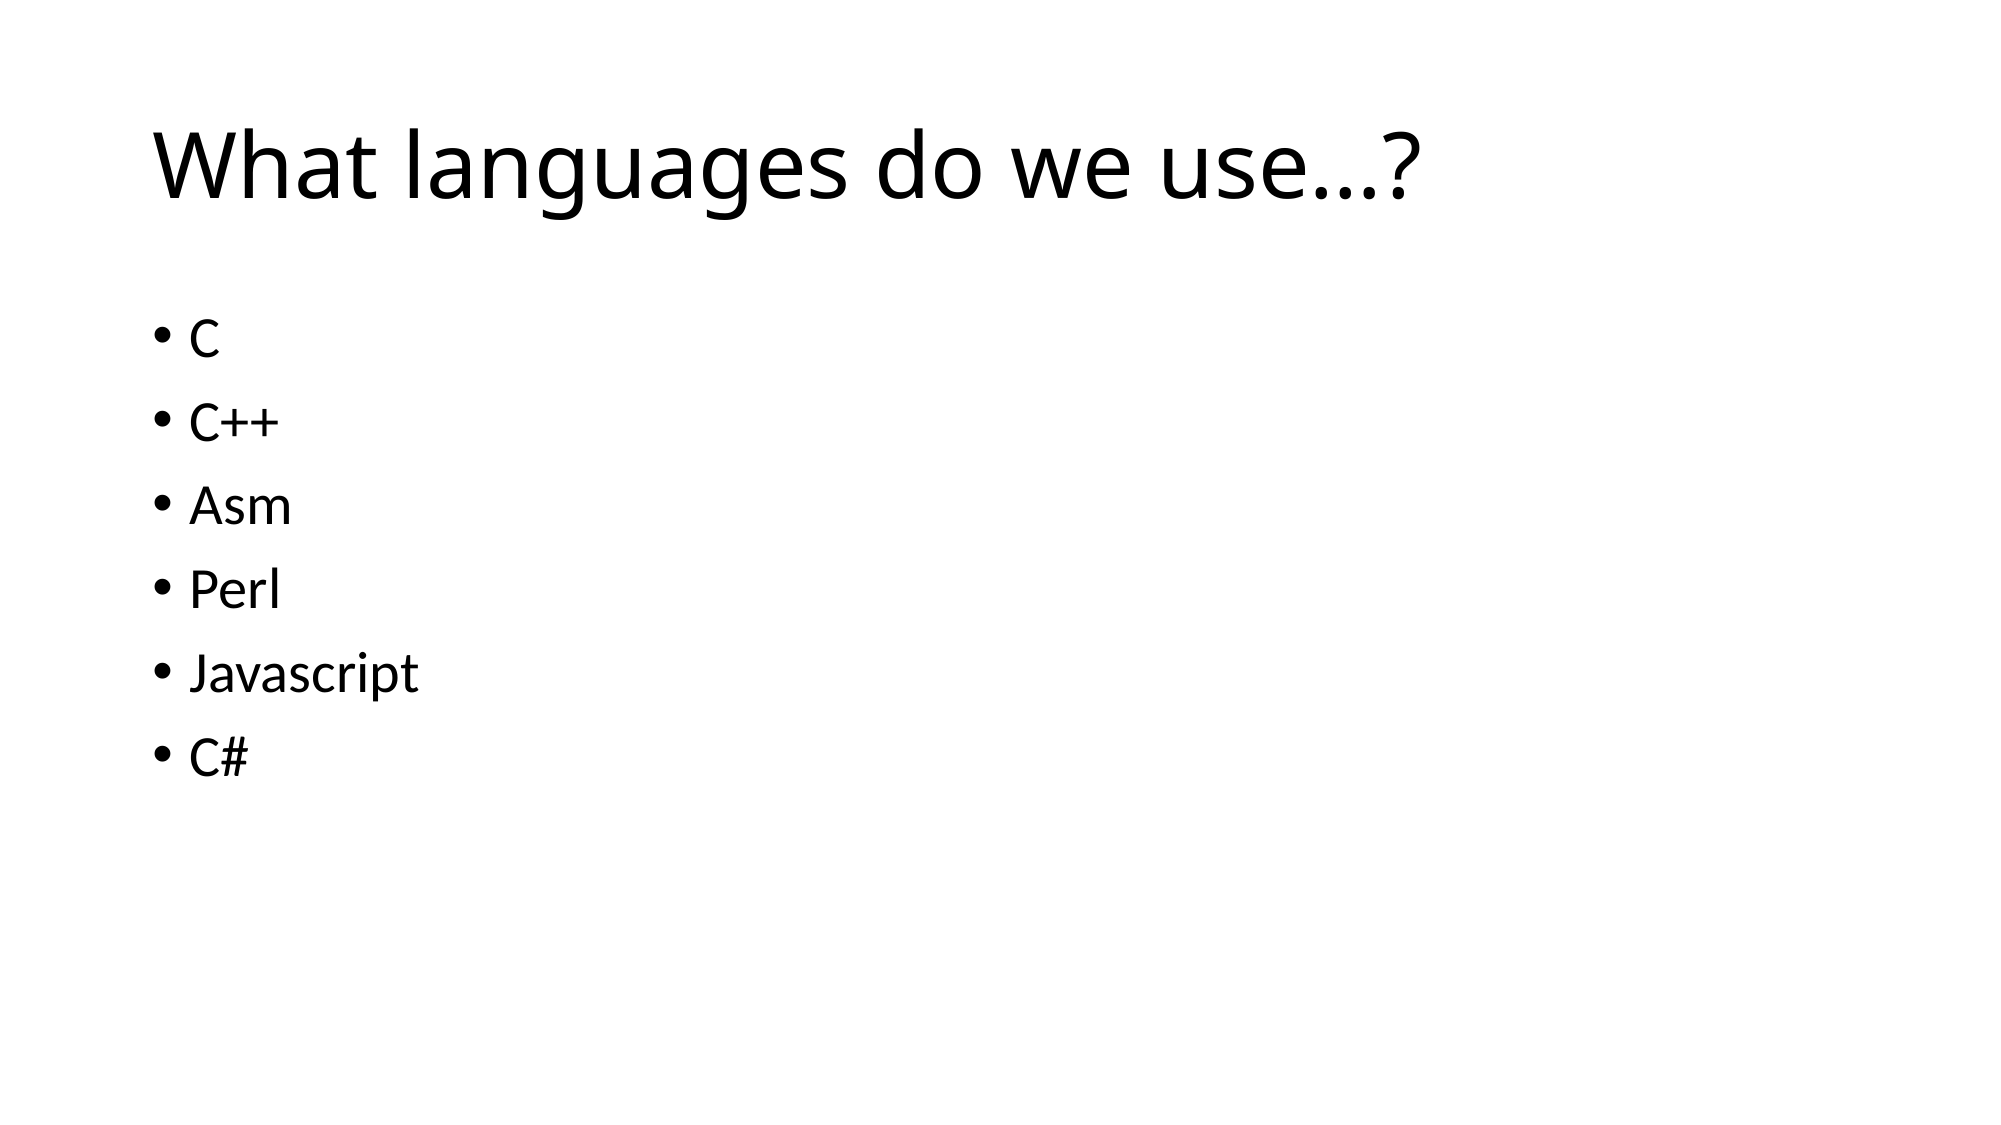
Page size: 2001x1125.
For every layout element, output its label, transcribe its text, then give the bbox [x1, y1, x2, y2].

title What languages do we use…? [137, 59, 1863, 278]
list C C++ Asm Perl Javascript C# [137, 299, 1863, 1014]
